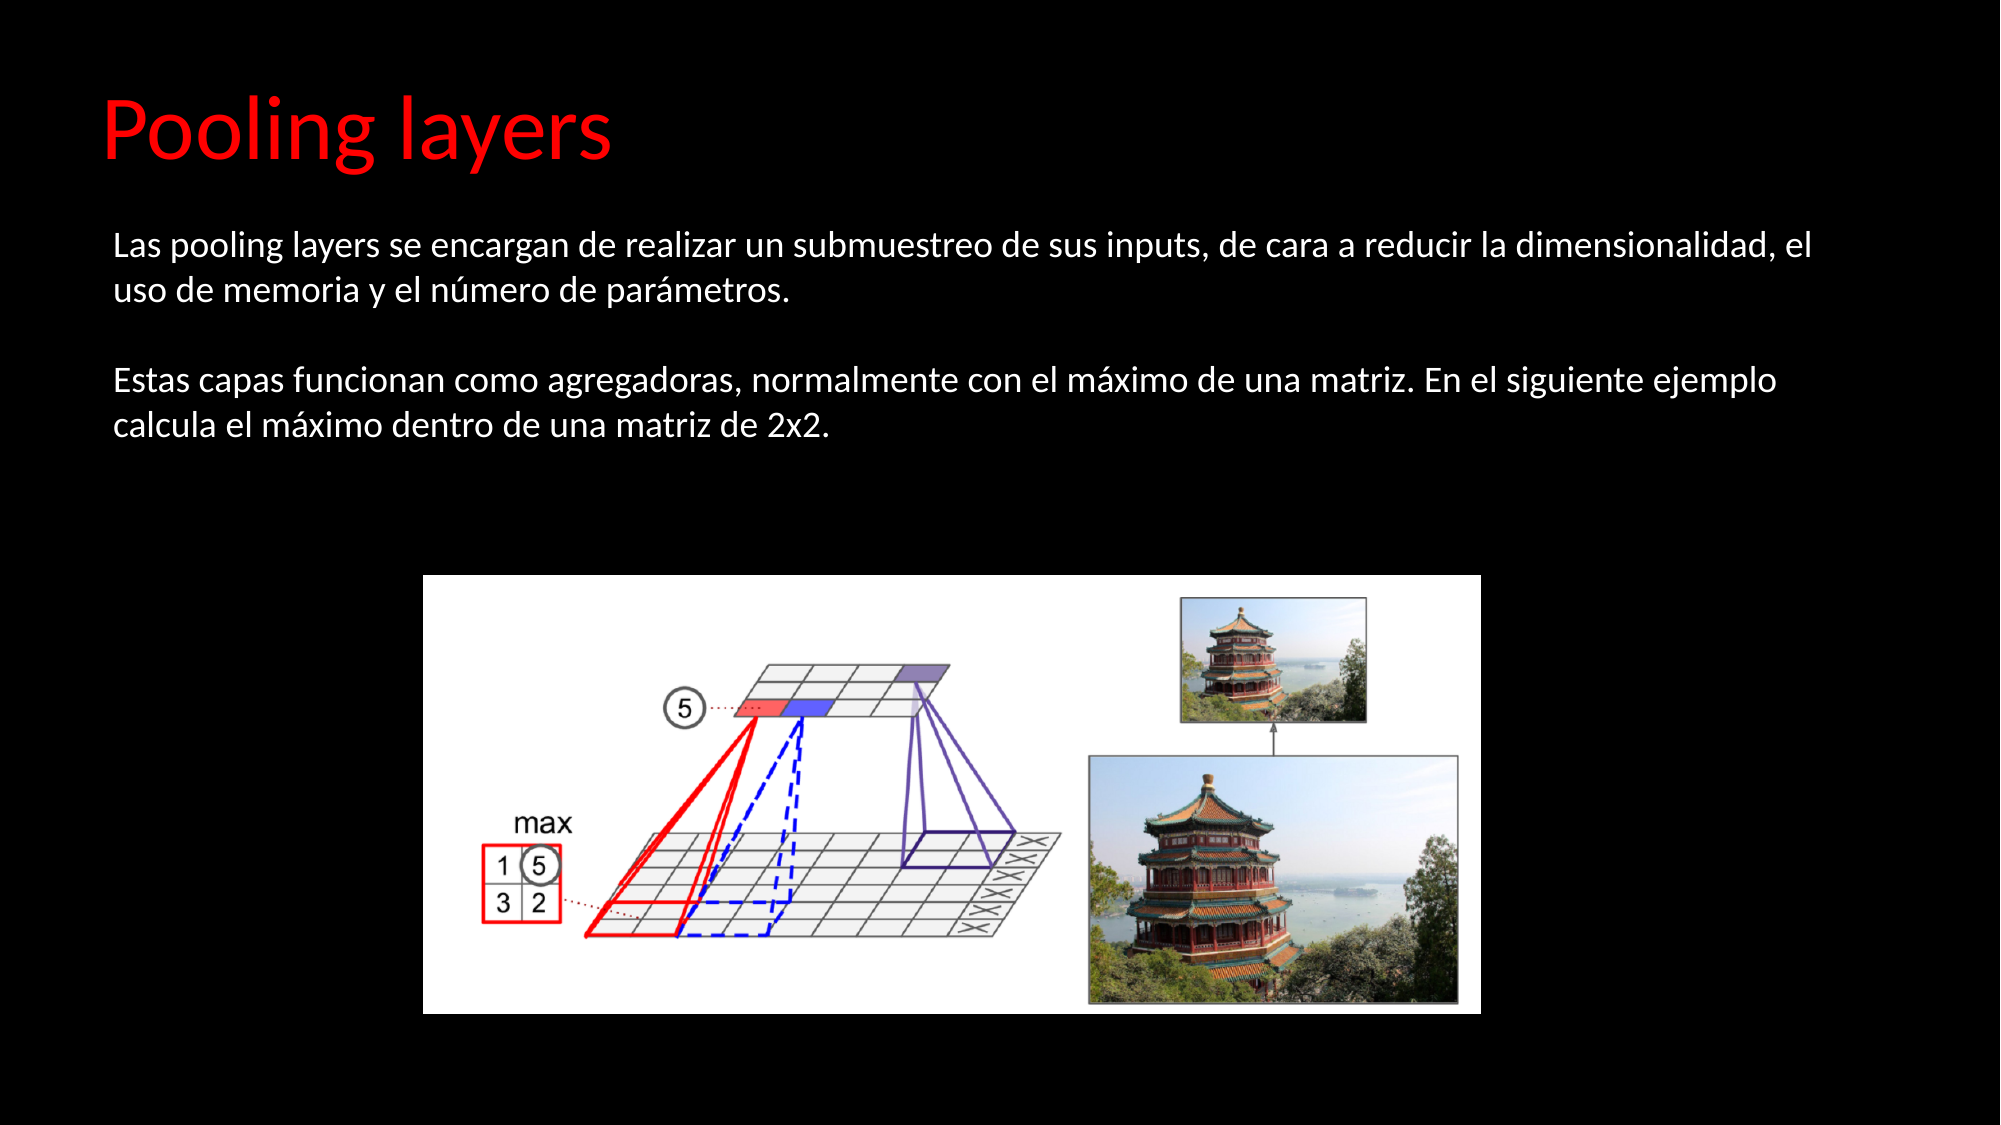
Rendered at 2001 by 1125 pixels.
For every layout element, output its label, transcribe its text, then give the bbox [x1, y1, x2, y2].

title Pooling layers [86, 72, 1818, 190]
text_box Las pooling layers se encargan de realizar un submuestreo de sus inputs, de cara a reducir la dimensionalidad, el uso de memoria y el número de parámetros. Estas capas funcionan como agregadoras, normalmente con el máximo de una matriz. En el siguiente ejemplo calcula el máximo dentro de una matriz de 2x2. [98, 212, 1855, 637]
picture [423, 574, 1481, 1014]
